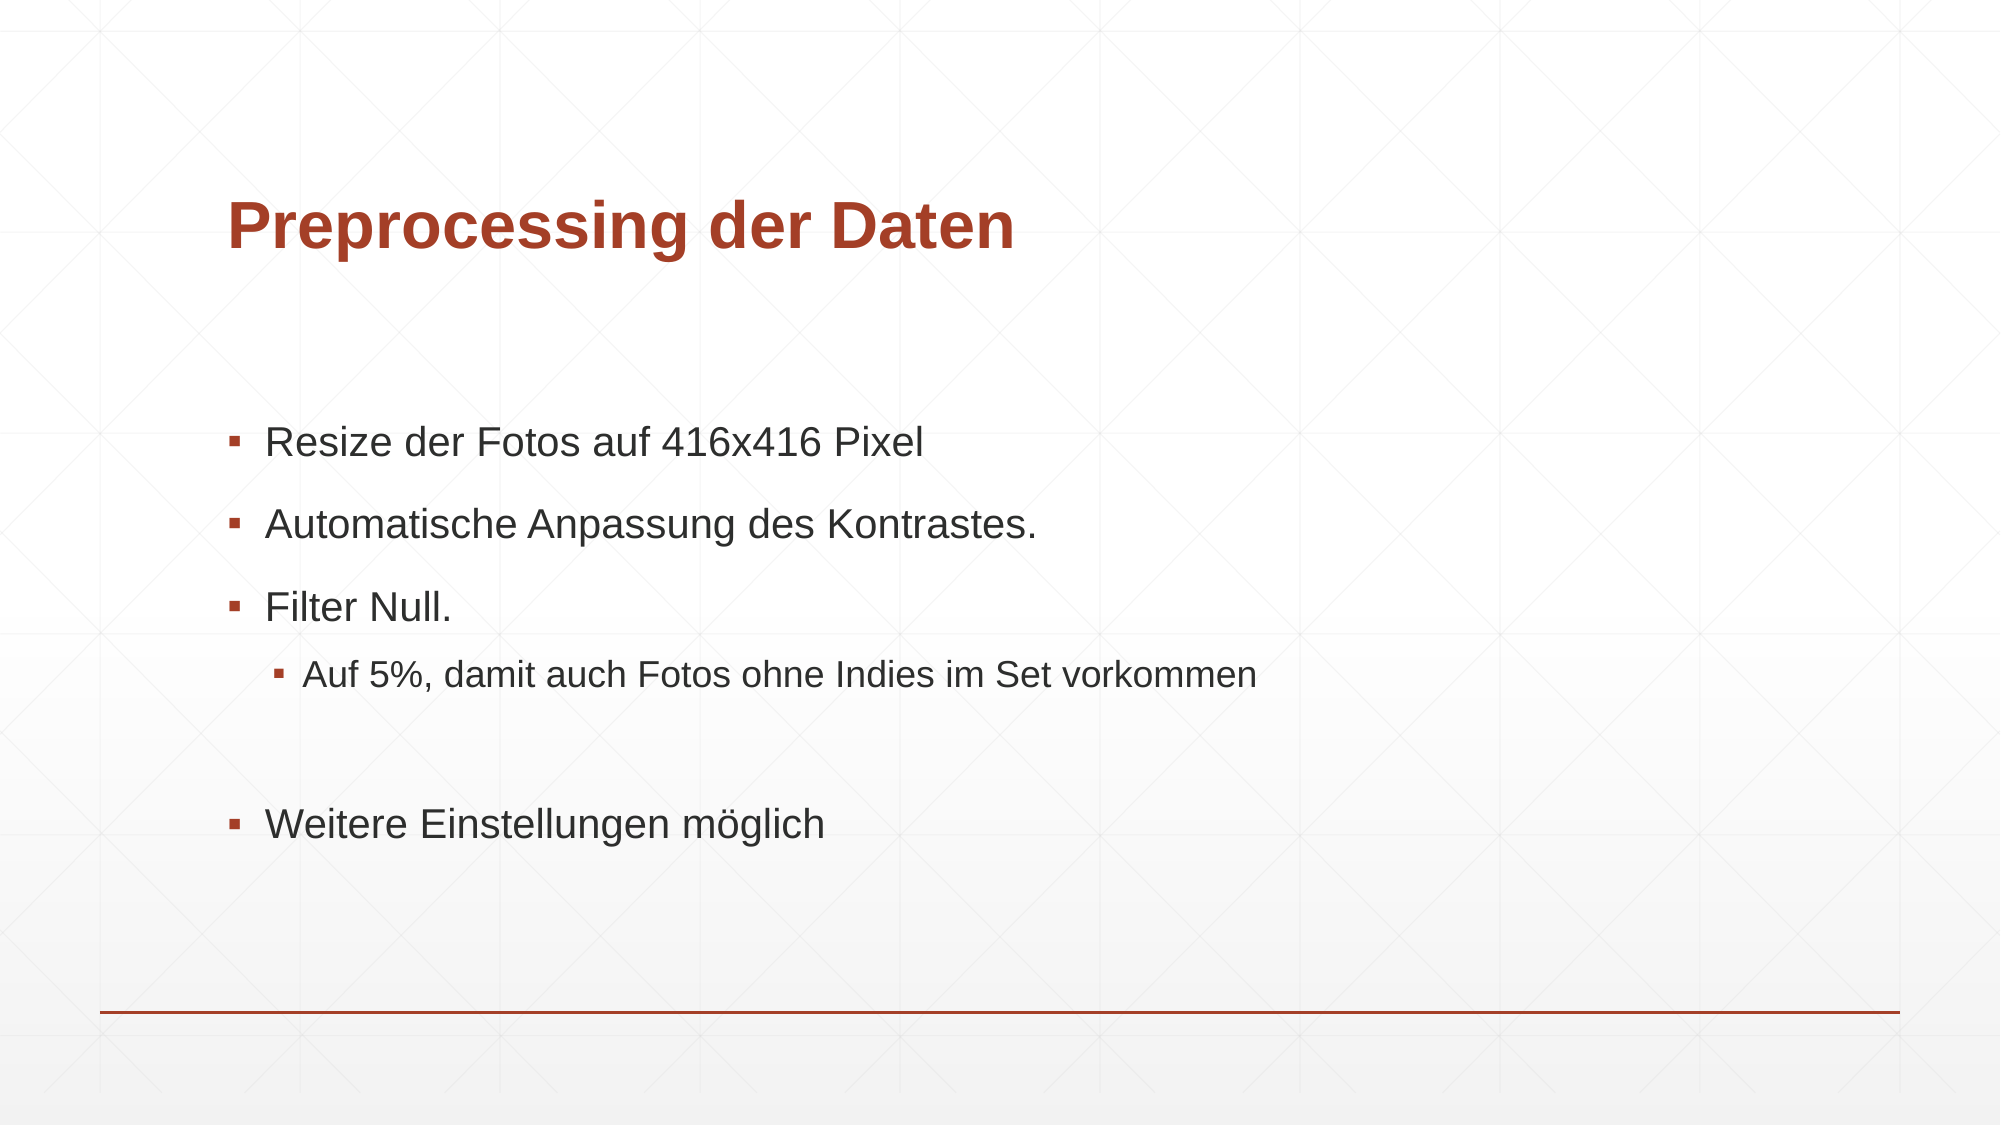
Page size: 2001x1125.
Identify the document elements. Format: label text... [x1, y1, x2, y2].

title Preprocessing der Daten [212, 82, 1788, 271]
list Resize der Fotos auf 416x416 Pixel Automatische Anpassung des Kontrastes. Filter Null. Auf 5%, damit auch Fotos ohne Indies im Set vorkommen Weitere Einstellungen möglich [212, 324, 1788, 950]
